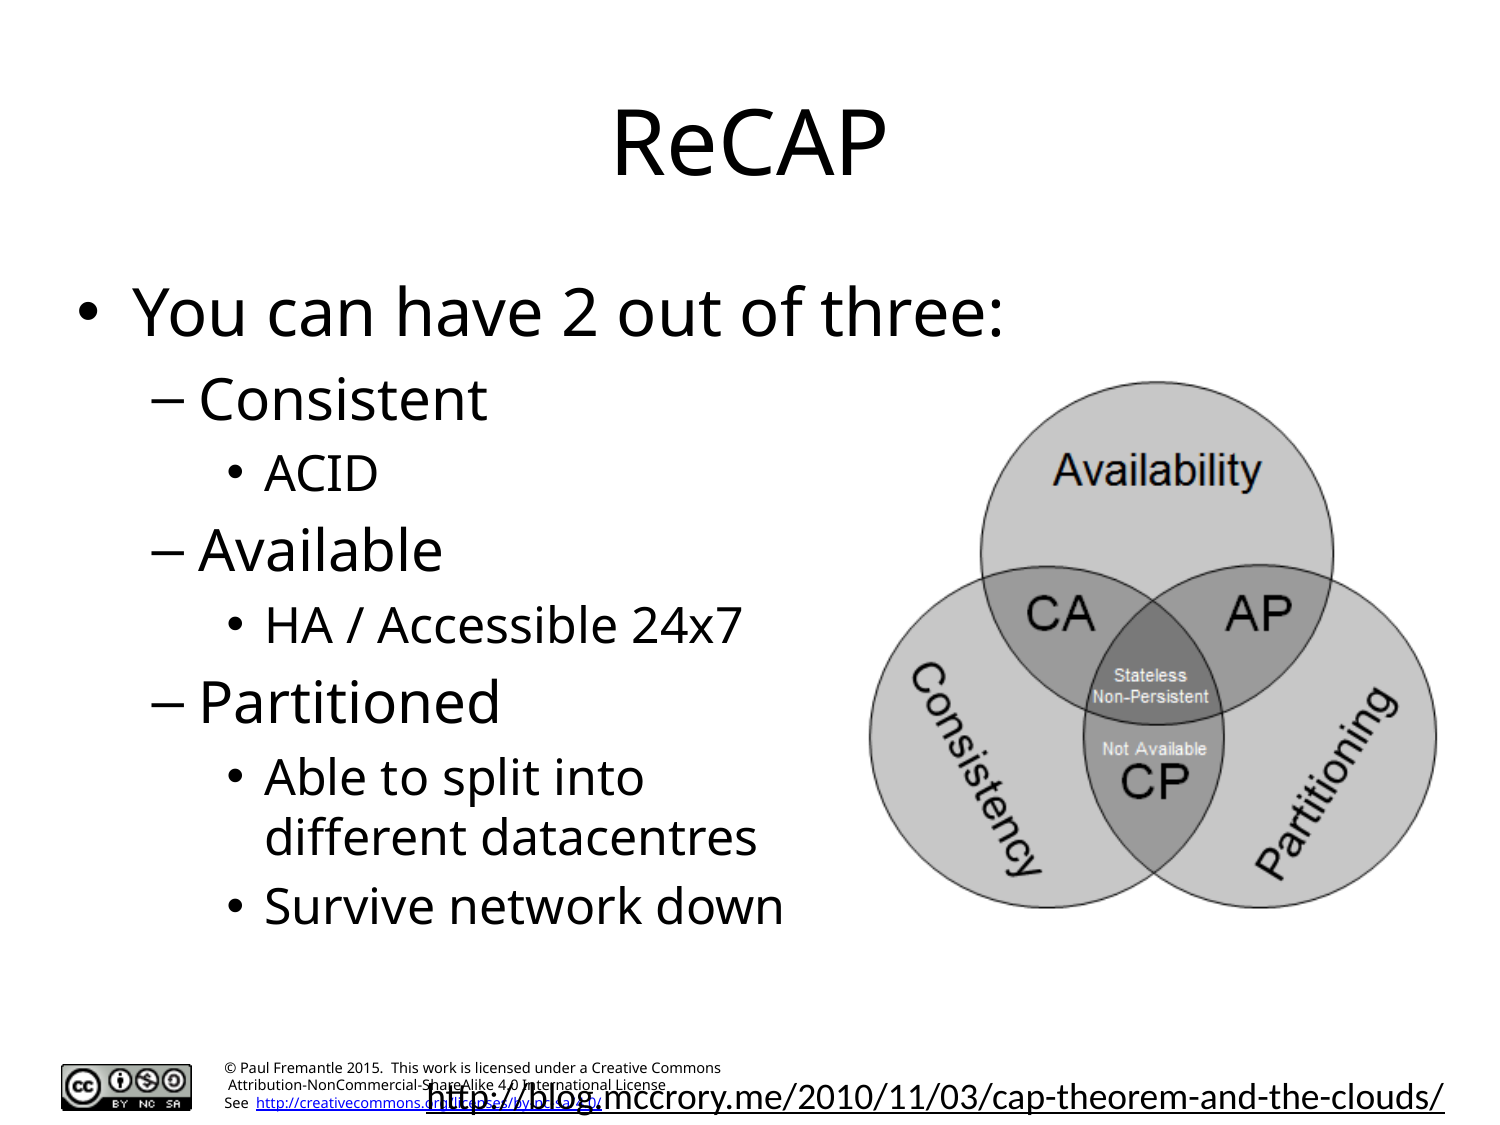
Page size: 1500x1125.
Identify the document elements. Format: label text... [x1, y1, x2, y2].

list You can have 2 out of three: Consistent ACID Available HA / Accessible 24x7 Partitioned Able to split into different datacentres Survive network down [61, 262, 1412, 1005]
picture [61, 1064, 192, 1111]
text_box http://blog.mccrory.me/2010/11/03/cap-theorem-and-the-clouds/ [411, 1064, 1500, 1125]
picture [852, 356, 1465, 930]
title ReCAP [75, 45, 1425, 233]
